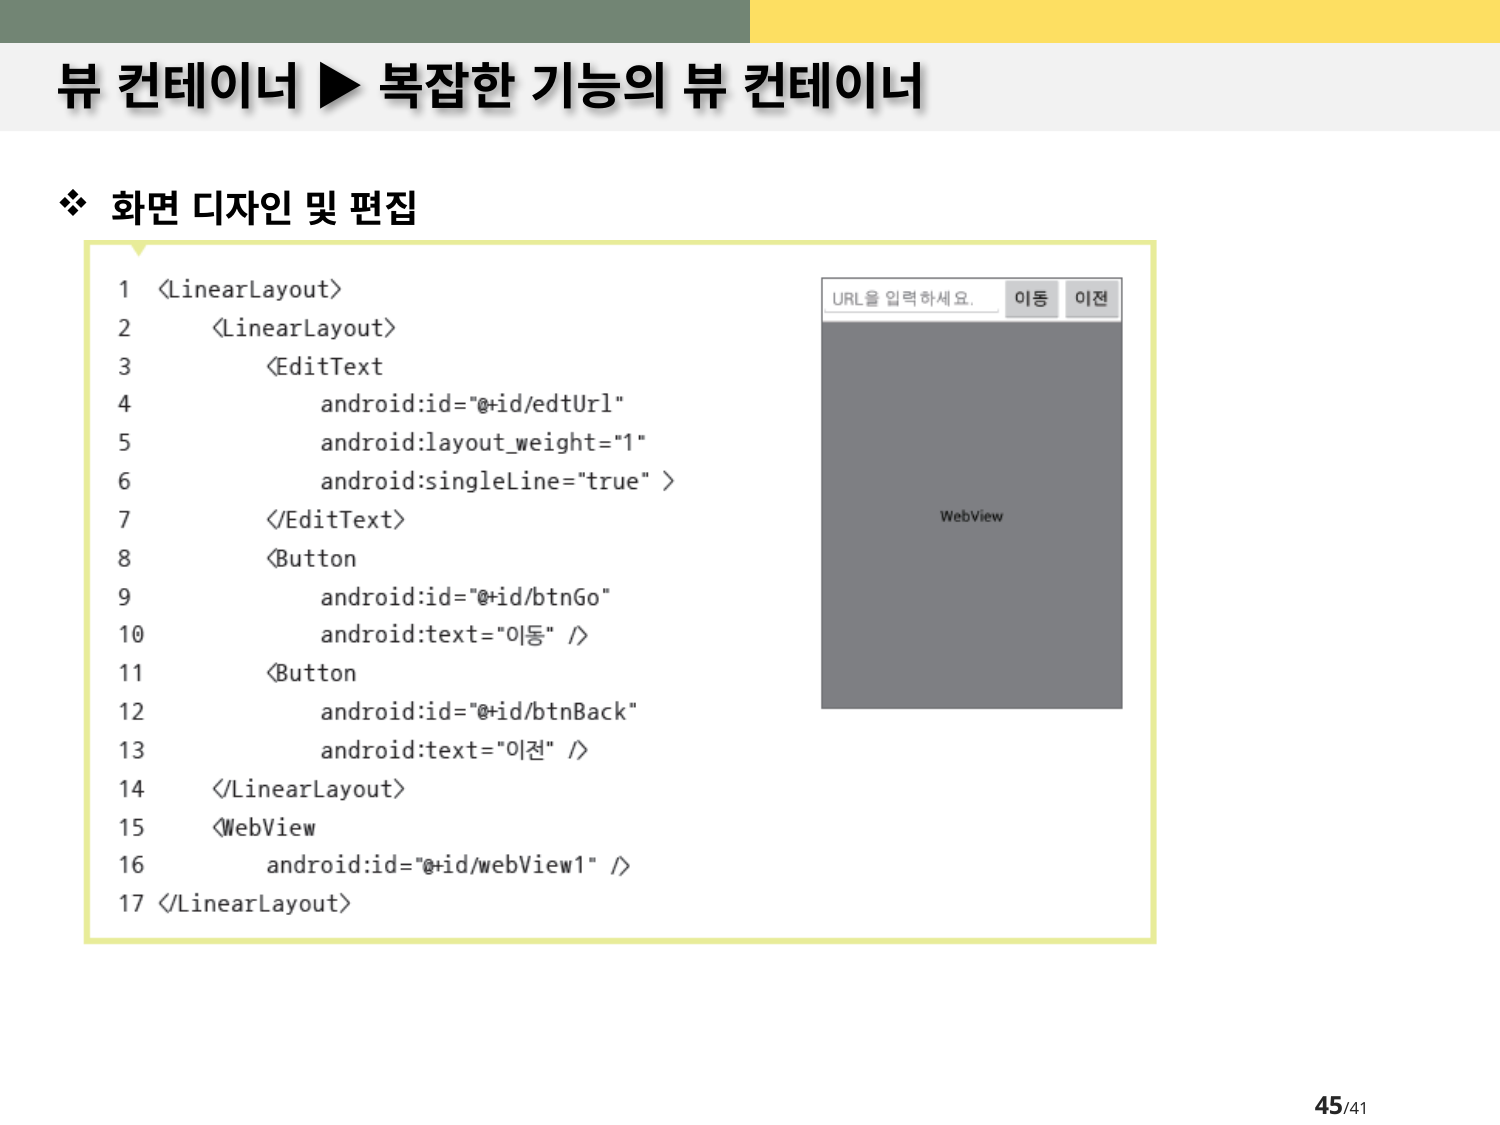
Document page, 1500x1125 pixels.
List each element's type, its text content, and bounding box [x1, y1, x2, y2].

title 뷰 컨테이너 ▶ 복잡한 기능의 뷰 컨테이너 [41, 42, 1459, 128]
picture [80, 239, 1160, 949]
list 화면 디자인 및 편집 [41, 172, 1459, 1048]
